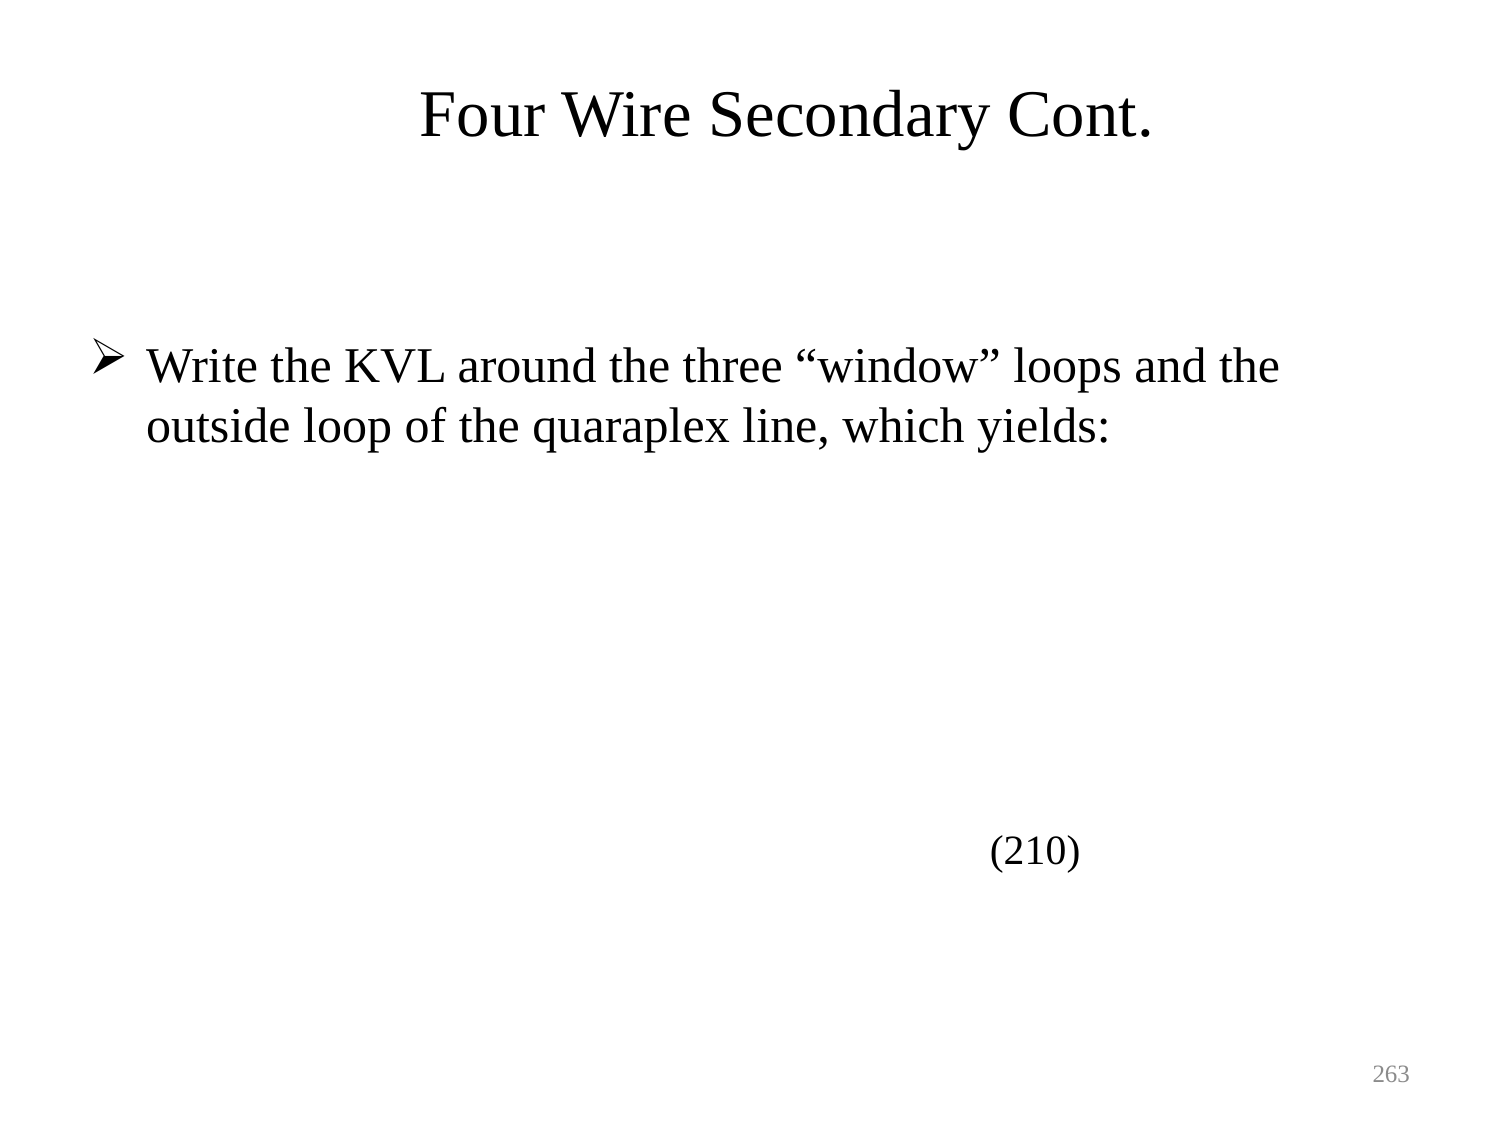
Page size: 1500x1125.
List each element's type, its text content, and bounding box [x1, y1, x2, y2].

slide_number 263 [1074, 1042, 1425, 1103]
text_box Four Wire Secondary Cont. [0, 62, 1500, 158]
